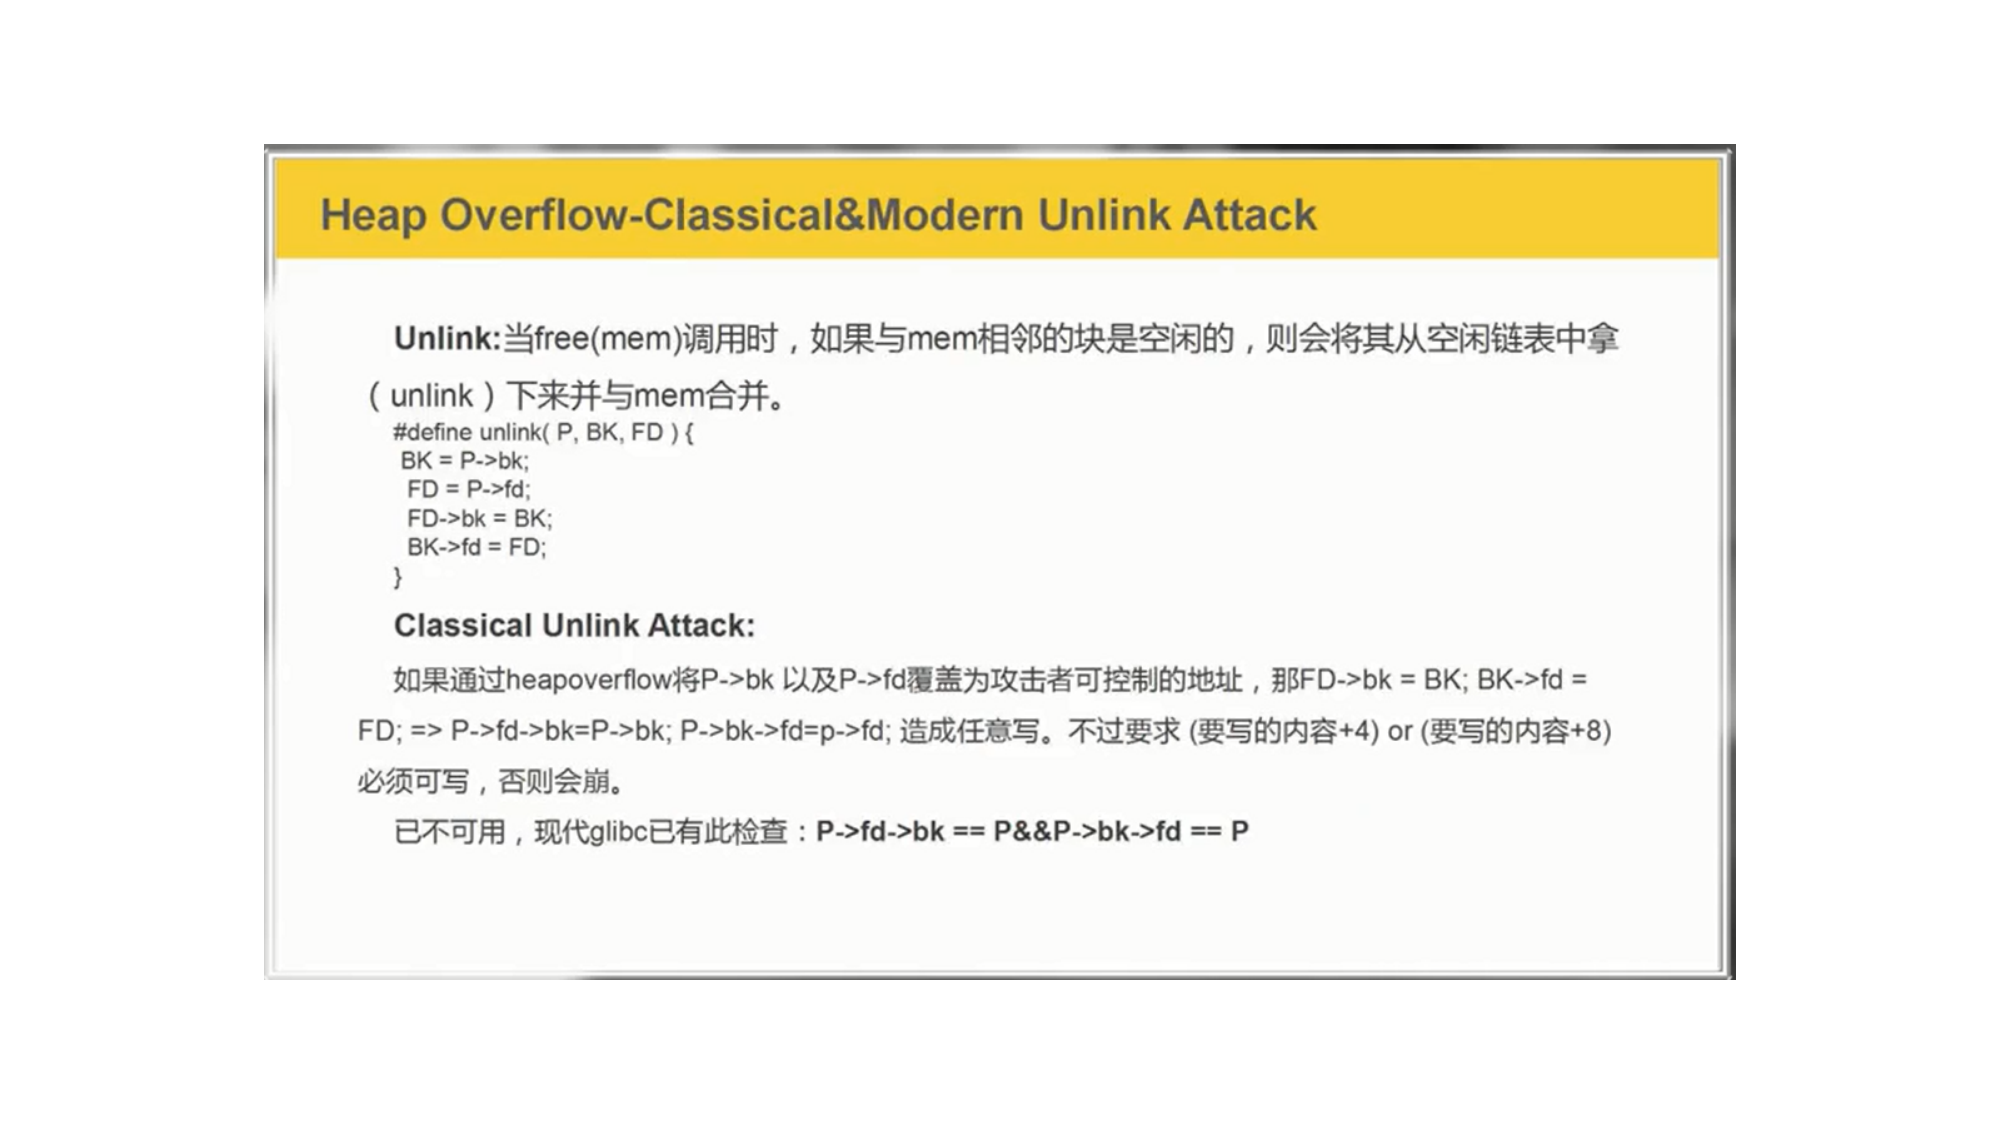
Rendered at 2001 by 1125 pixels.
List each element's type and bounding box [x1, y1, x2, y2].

picture [264, 144, 1736, 981]
